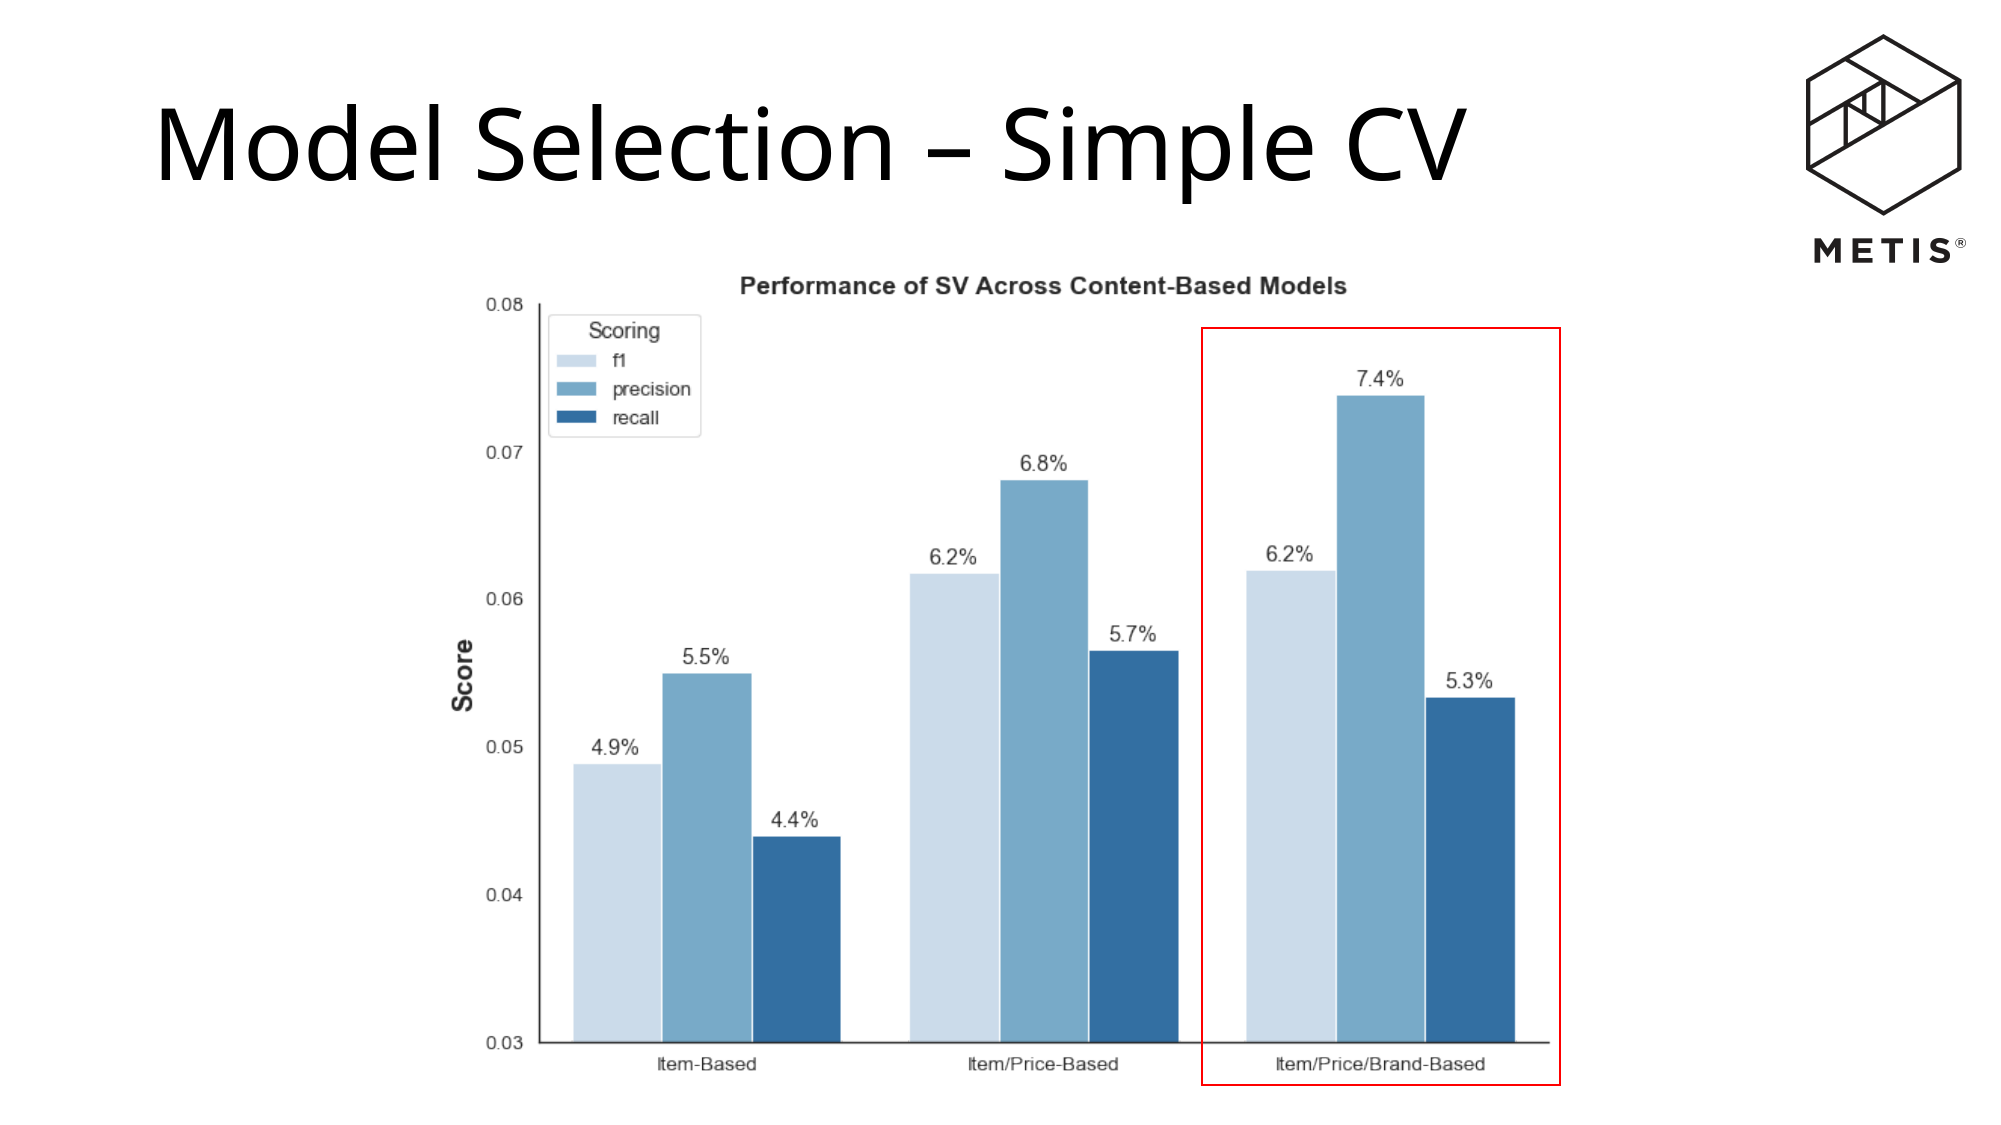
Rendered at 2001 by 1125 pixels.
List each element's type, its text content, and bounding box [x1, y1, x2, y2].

picture [1806, 34, 1966, 263]
picture [441, 266, 1559, 1086]
text_box Model Selection – Simple CV [137, 39, 1806, 258]
